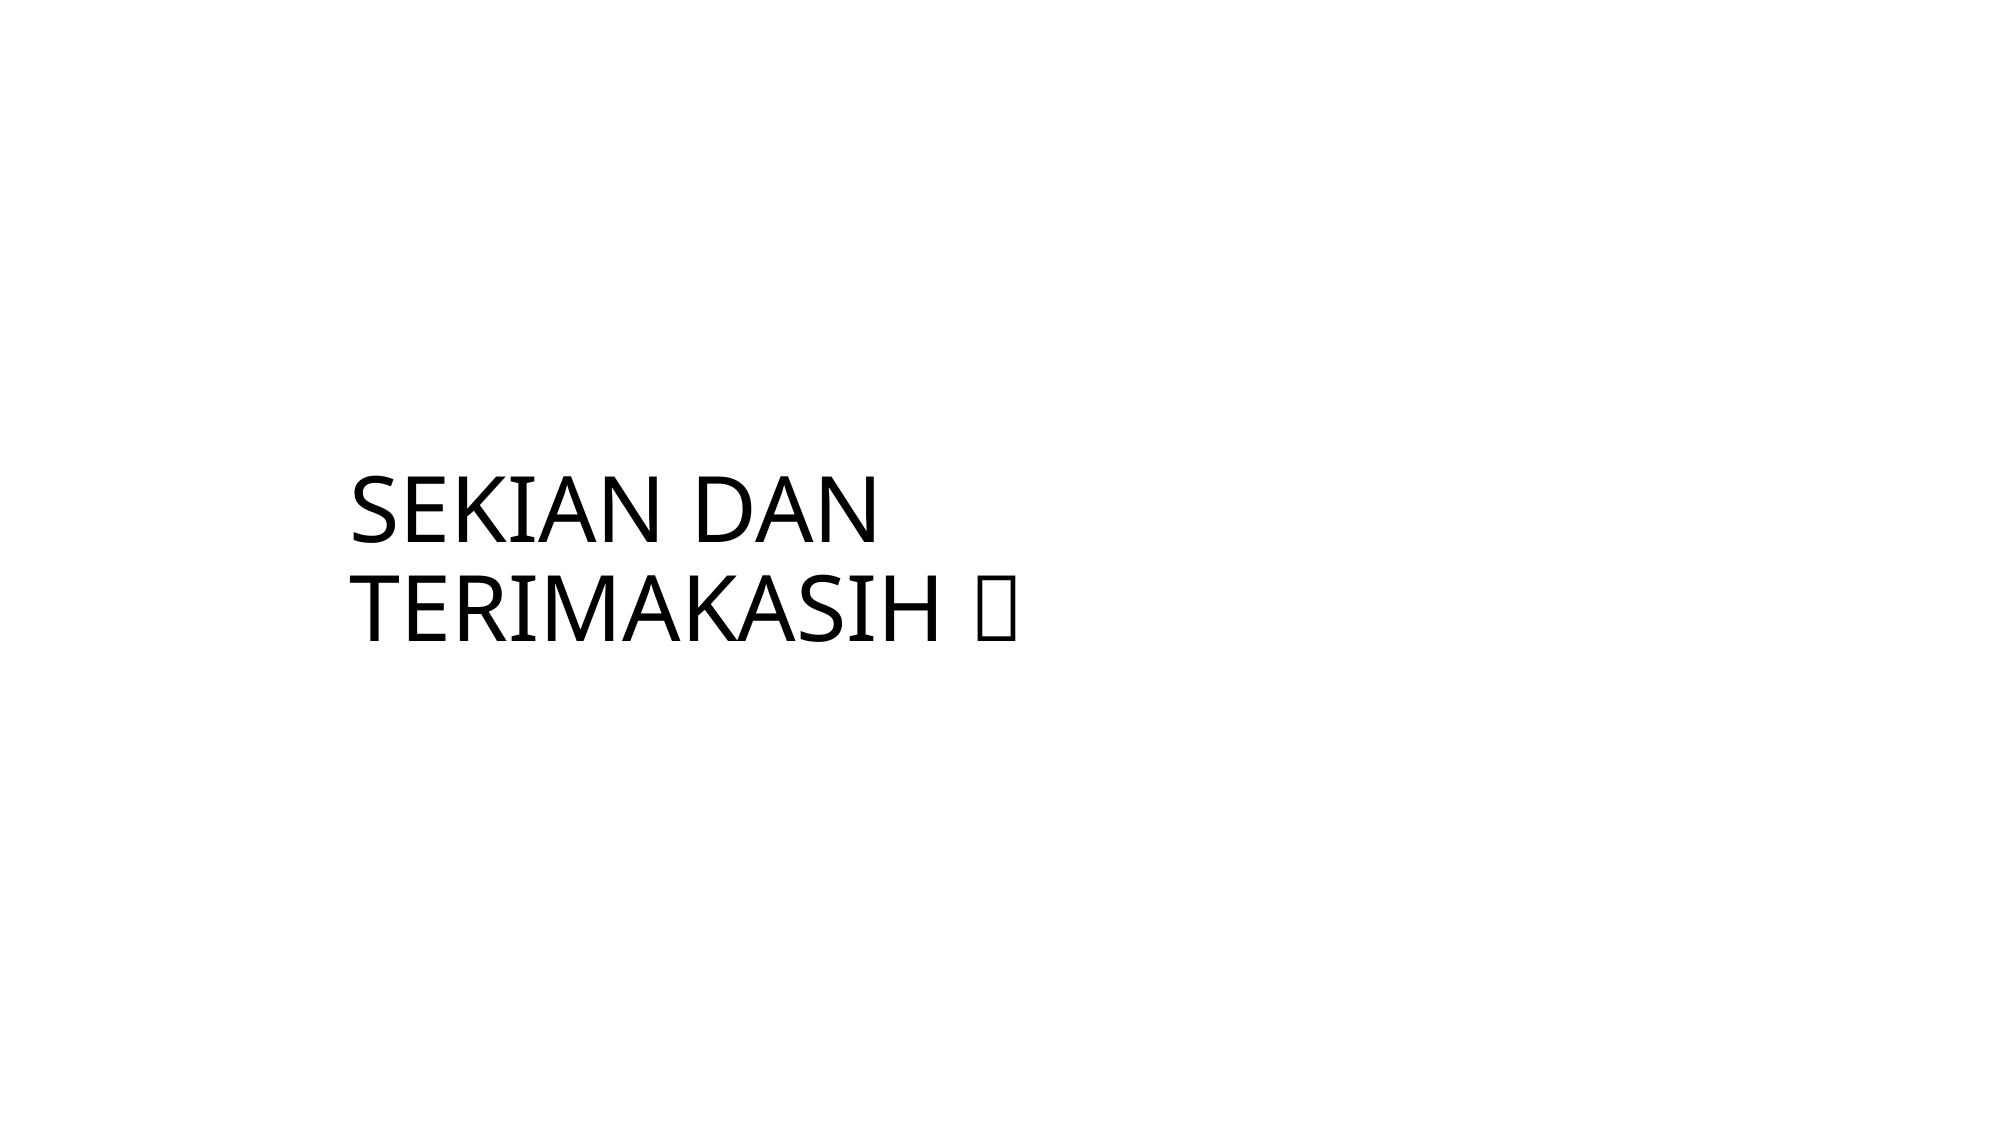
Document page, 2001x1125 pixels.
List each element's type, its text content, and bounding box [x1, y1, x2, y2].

title SEKIAN DAN TERIMAKASIH  [334, 453, 1515, 672]
